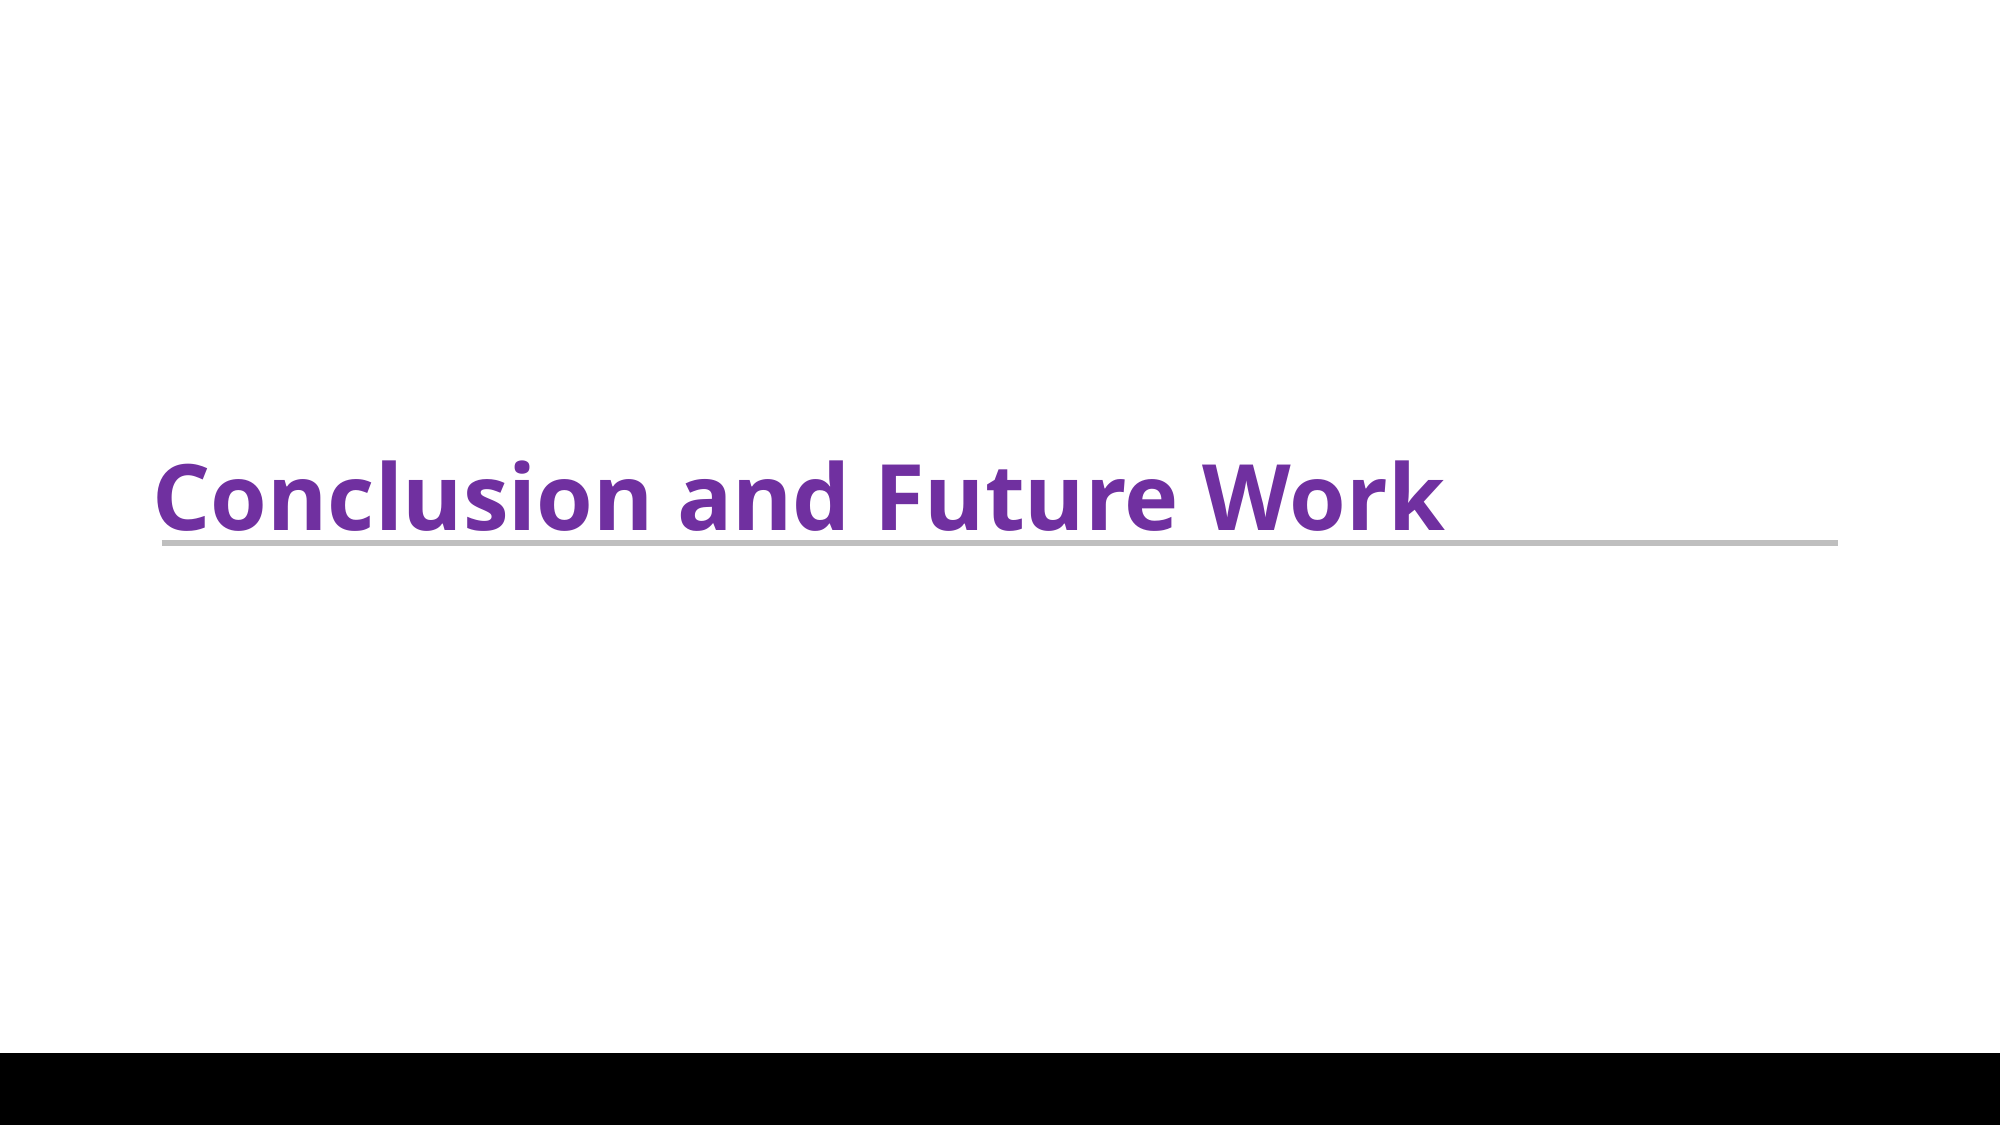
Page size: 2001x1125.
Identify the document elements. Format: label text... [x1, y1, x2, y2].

title Conclusion and Future Work [137, 435, 1863, 566]
text_box [0, 1053, 2000, 1125]
